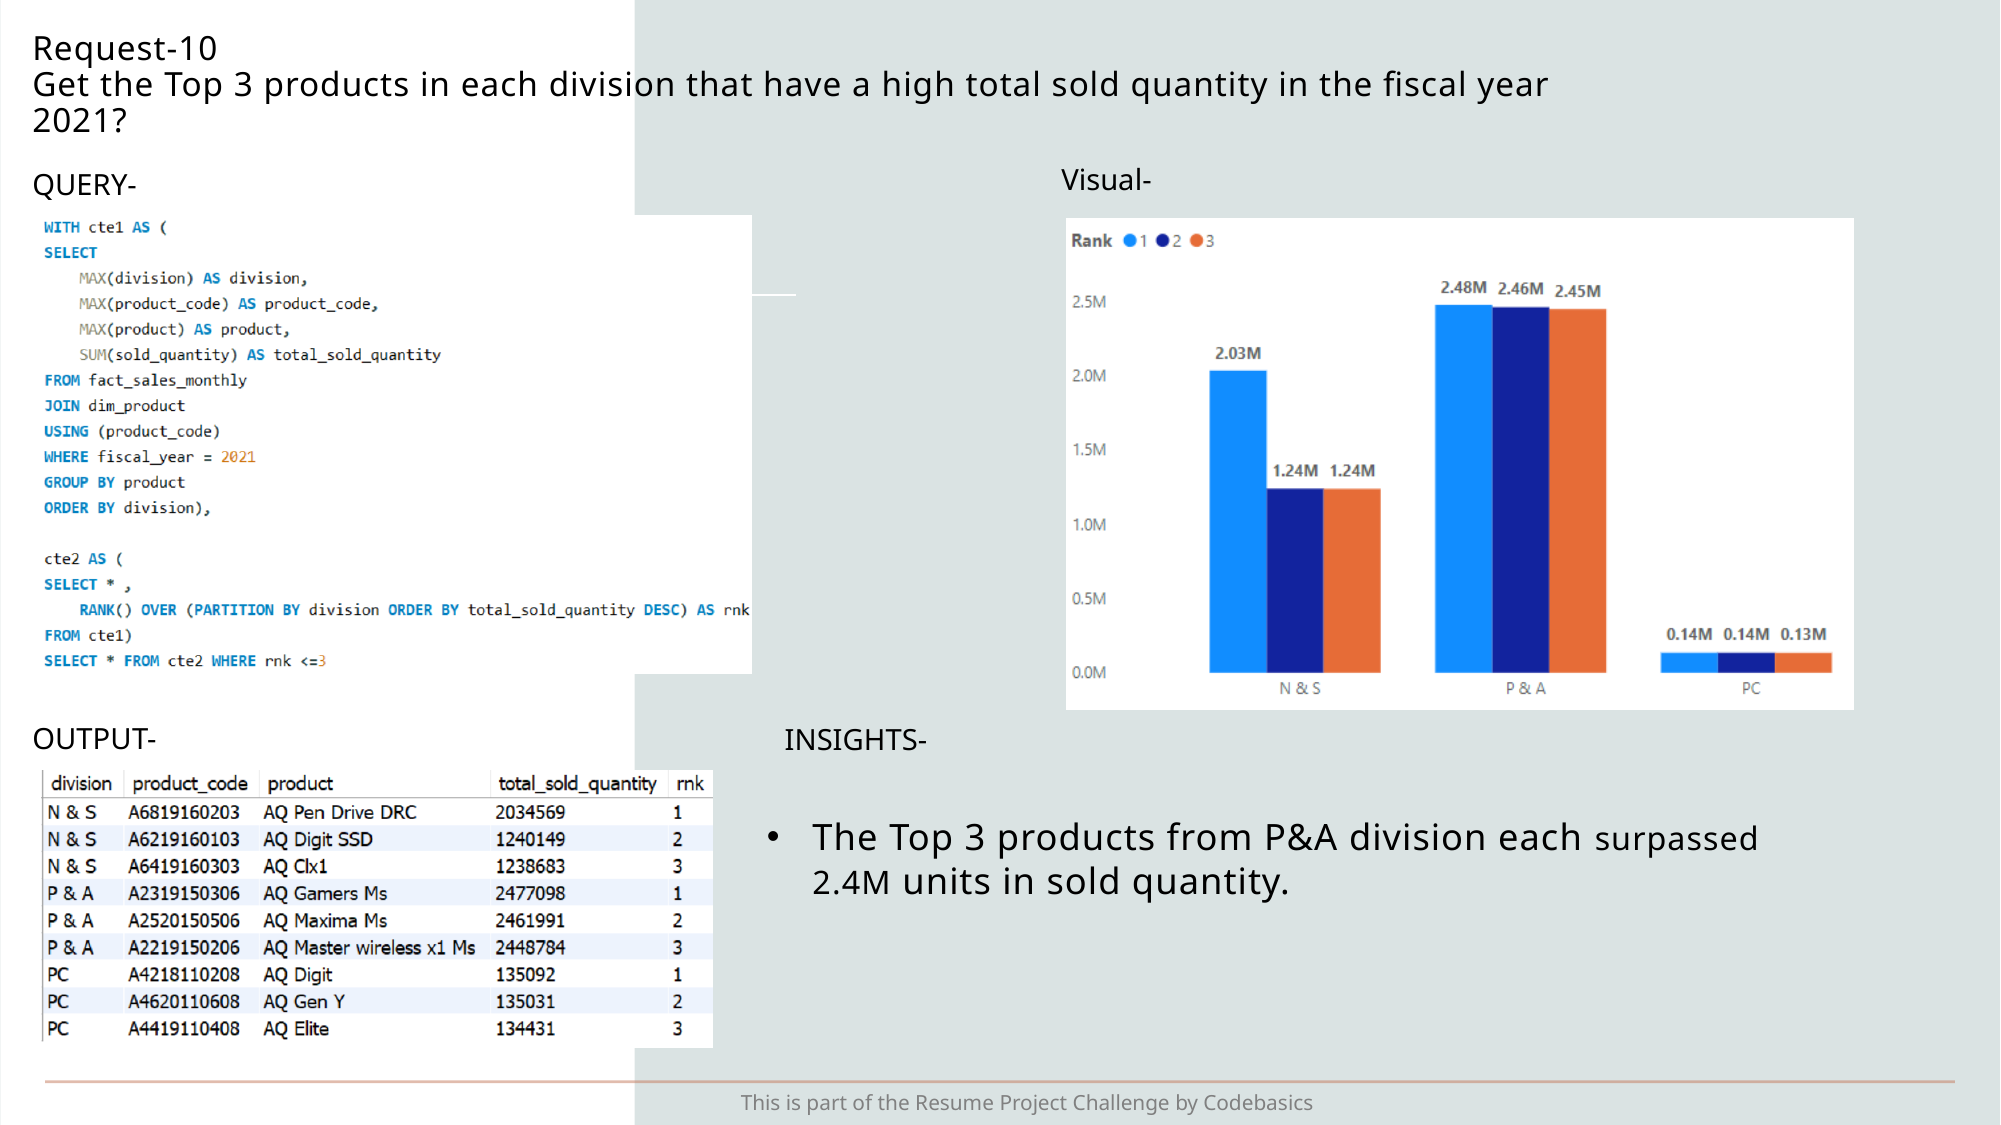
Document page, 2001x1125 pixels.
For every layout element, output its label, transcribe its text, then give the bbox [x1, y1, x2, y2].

text_box The Top 3 products from P&A division each surpassed 2.4M units in sold quantity. [751, 814, 1793, 909]
picture [1066, 218, 1854, 710]
text_box INSIGHTS- [769, 717, 974, 771]
text_box Visual- [1046, 158, 1251, 212]
text_box QUERY- [17, 162, 222, 217]
picture [41, 215, 753, 675]
text_box This is part of the Resume Project Challenge by Codebasics [726, 1084, 1334, 1122]
text_box OUTPUT- [17, 717, 222, 771]
text_box Request-10 Get the Top 3 products in each division that have a high total sold quantity in the fiscal year 2021? [17, 16, 1665, 155]
picture [41, 769, 713, 1048]
